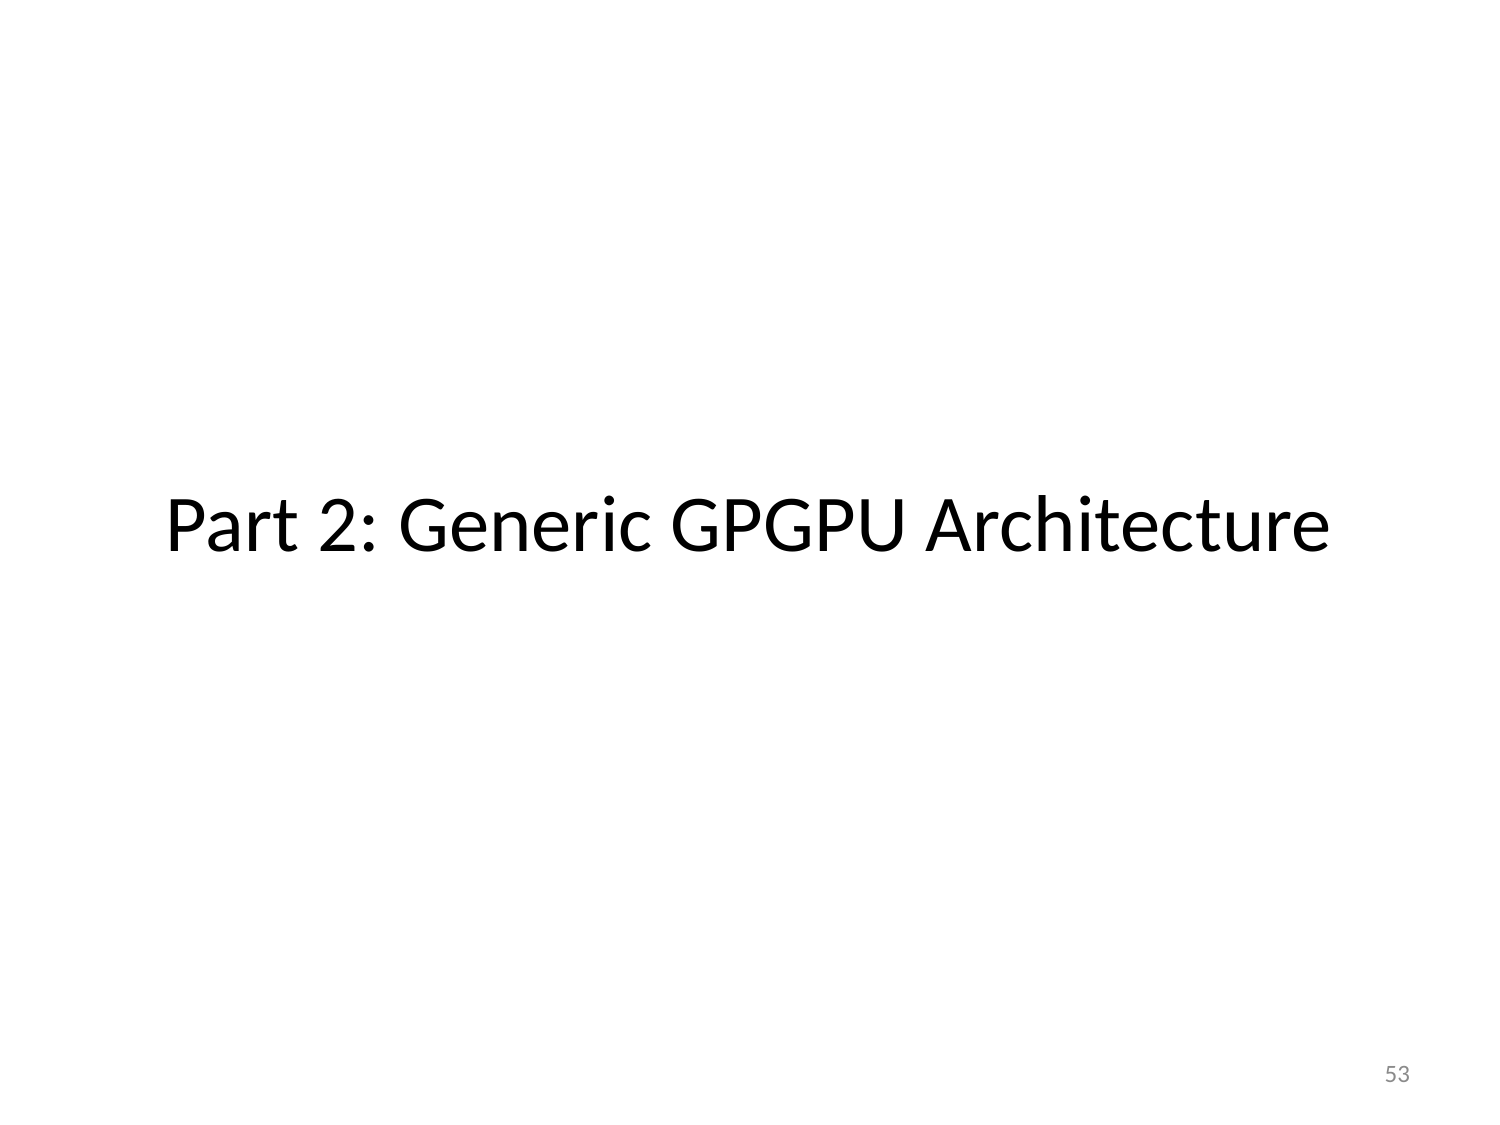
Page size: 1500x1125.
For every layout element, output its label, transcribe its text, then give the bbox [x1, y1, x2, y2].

slide_number 53 [1074, 1042, 1425, 1103]
title Part 2: Generic GPGPU Architecture [75, 425, 1425, 613]
